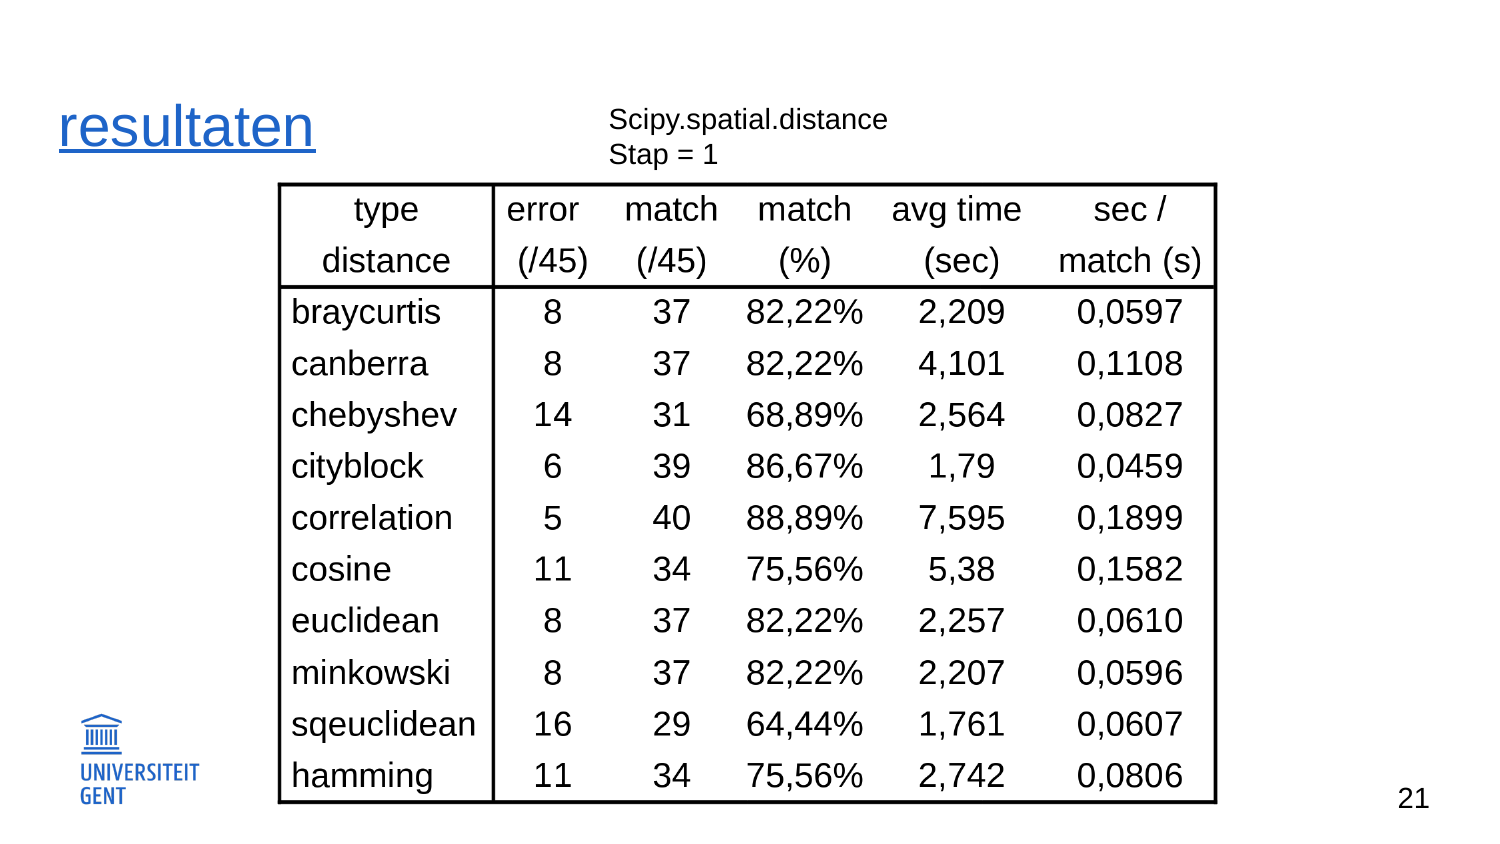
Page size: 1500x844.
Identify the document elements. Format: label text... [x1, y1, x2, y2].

slide_number ‹#› [1389, 764, 1480, 830]
picture [274, 180, 1221, 808]
text_box Scipy.spatial.distance Stap = 1 [593, 84, 935, 175]
title resultaten [51, 72, 1449, 167]
picture [41, 683, 242, 844]
